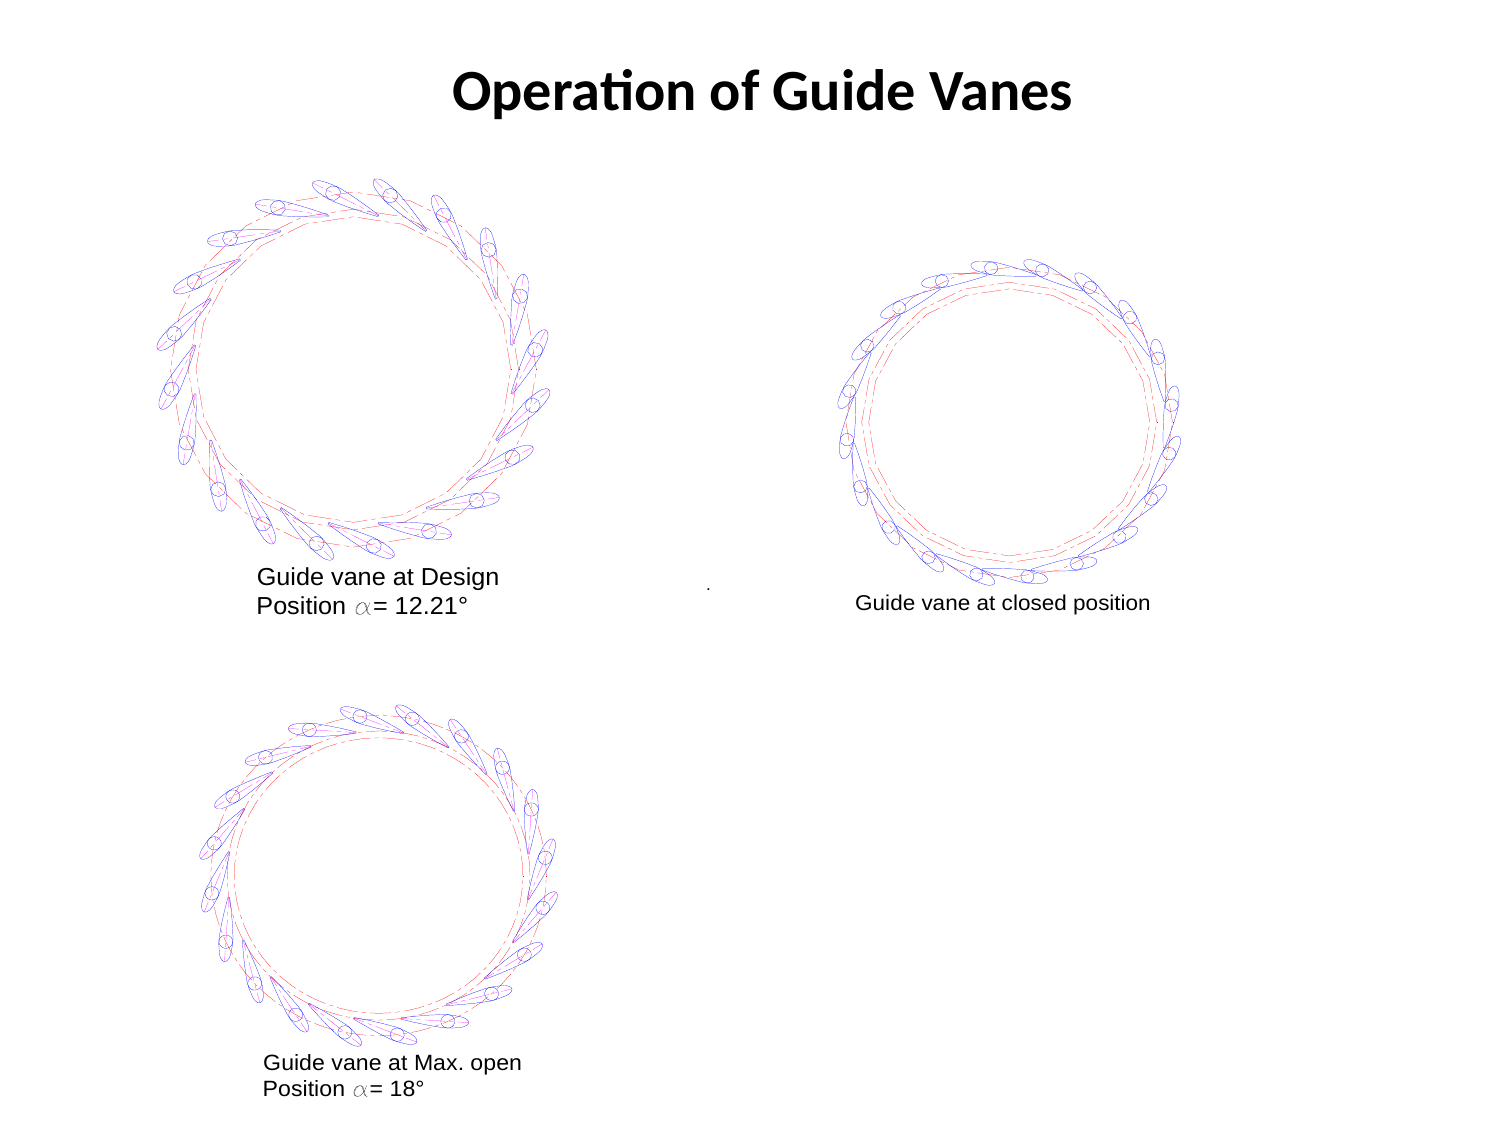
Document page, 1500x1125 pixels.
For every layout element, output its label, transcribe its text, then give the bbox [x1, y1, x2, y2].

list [174, 688, 601, 1120]
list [112, 162, 570, 634]
text_box . [691, 562, 731, 613]
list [774, 237, 1213, 634]
title Operation of Guide Vanes [125, 37, 1400, 138]
